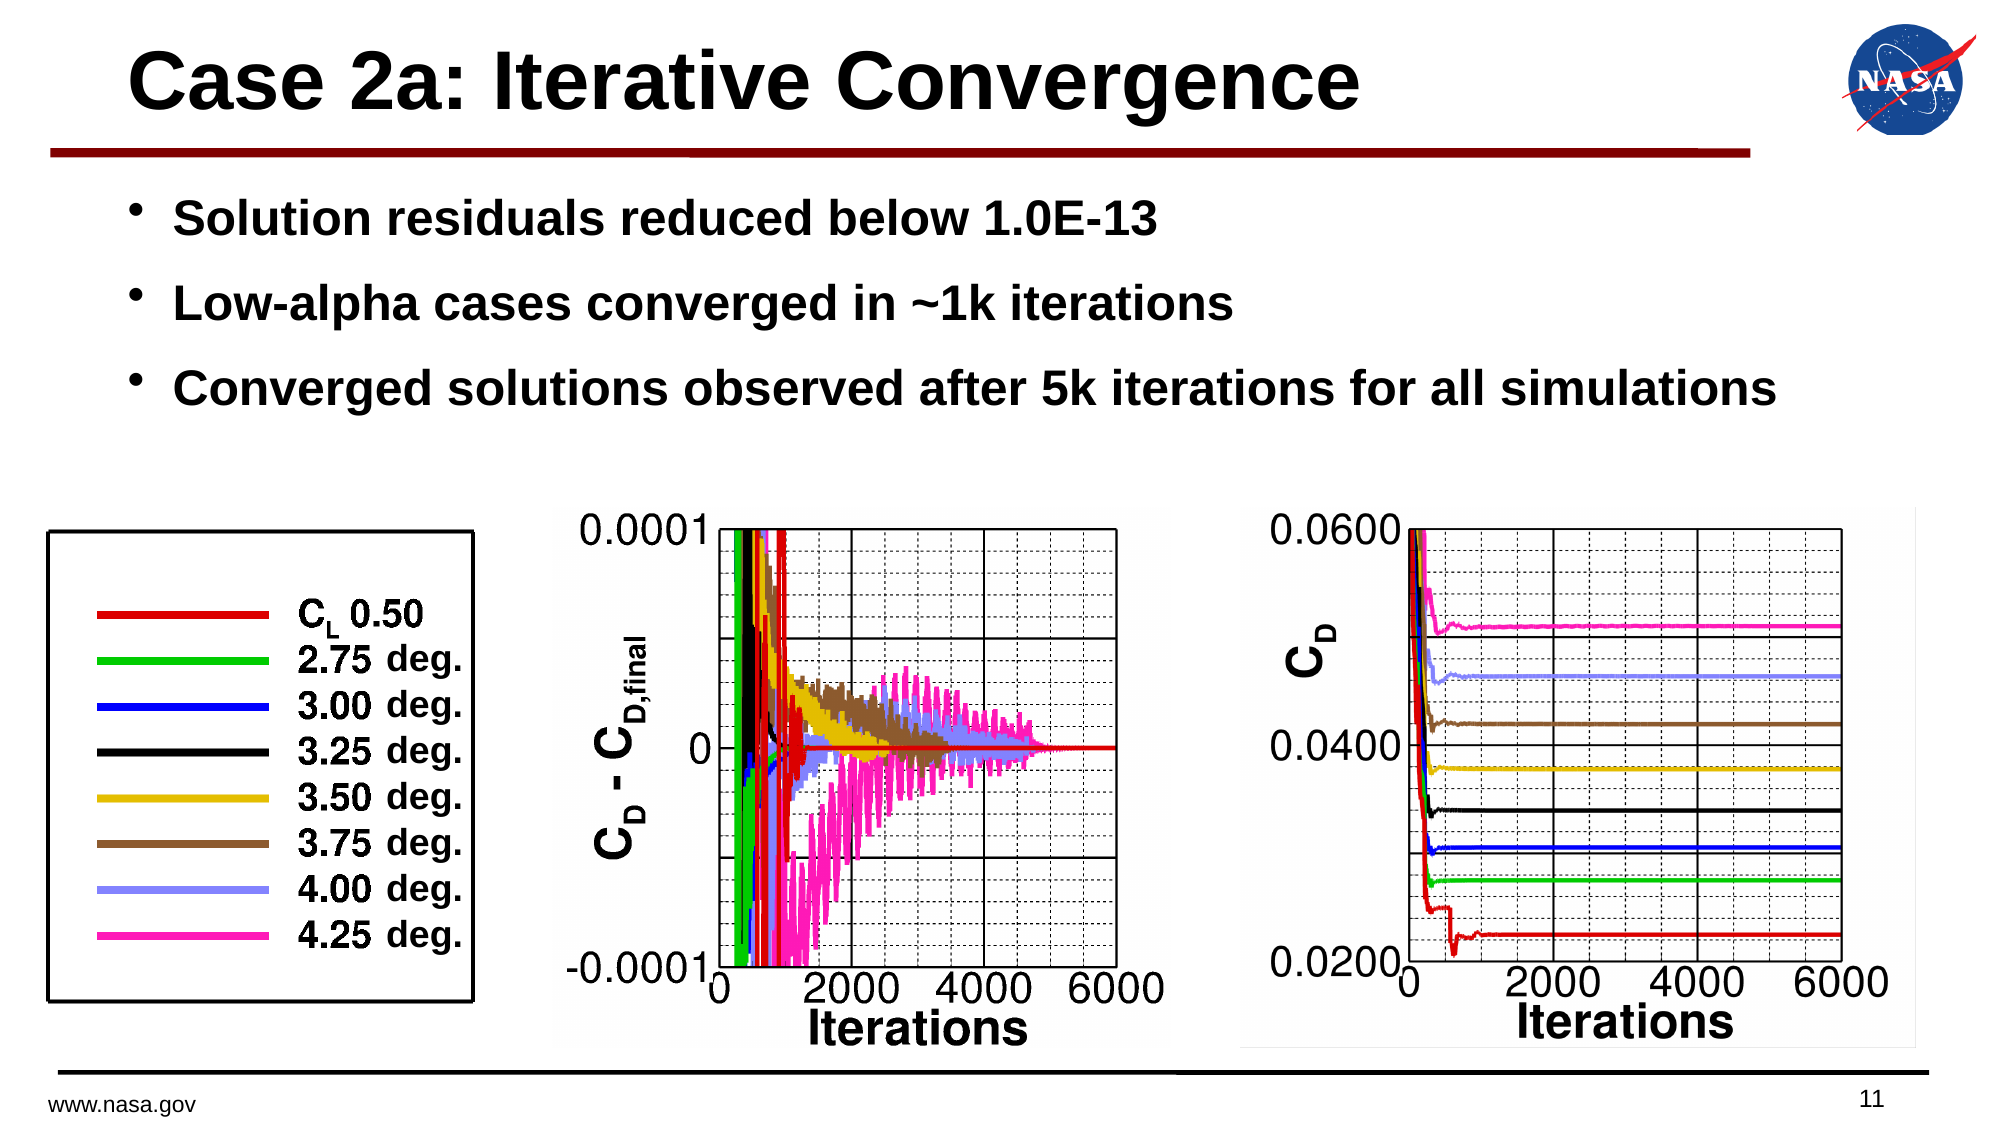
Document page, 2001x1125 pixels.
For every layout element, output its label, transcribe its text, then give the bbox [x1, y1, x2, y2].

list Solution residuals reduced below 1.0E-13 Low-alpha cases converged in ~1k iterations Converged solutions observed after 5k iterations for all simulations [112, 178, 1923, 1016]
title Case 2a: Iterative Convergence [112, 17, 1842, 134]
picture [23, 508, 497, 1032]
slide_number 11 [1766, 1074, 1901, 1125]
picture [1239, 507, 1916, 1049]
picture [551, 507, 1171, 1049]
